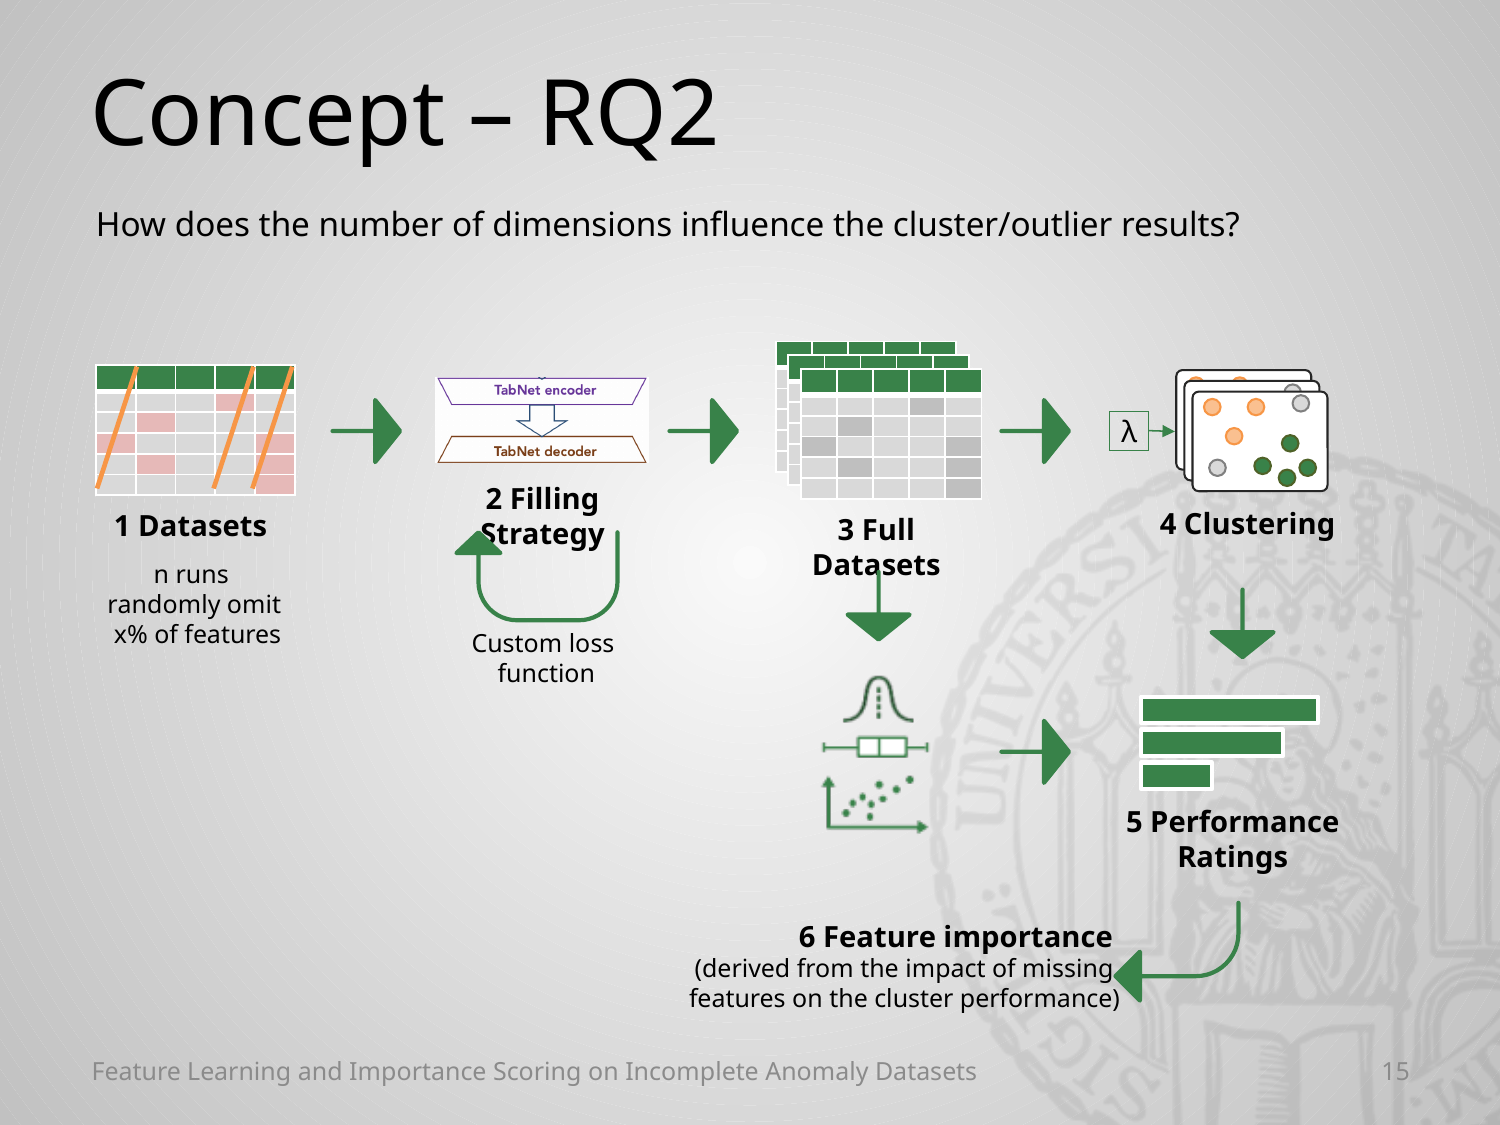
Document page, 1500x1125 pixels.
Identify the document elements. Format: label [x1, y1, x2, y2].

table_cell [777, 370, 787, 388]
table_cell [789, 384, 800, 401]
table_cell [777, 410, 787, 429]
table_cell [176, 455, 213, 474]
text_box [1140, 696, 1319, 790]
table_header [813, 342, 847, 354]
table_cell [802, 398, 836, 415]
table_cell [789, 424, 800, 443]
text_box [330, 398, 402, 465]
text_box [213, 366, 293, 489]
table_cell [777, 389, 787, 408]
table_cell [874, 417, 908, 436]
table_cell [838, 417, 872, 436]
text_box [1138, 497, 1357, 548]
table_cell [176, 434, 213, 453]
table_header [934, 356, 968, 368]
table_header [838, 370, 872, 392]
table_cell [789, 403, 800, 422]
table_cell [777, 431, 787, 450]
text_box [667, 398, 739, 465]
picture [434, 377, 649, 463]
table_header [897, 356, 932, 368]
table_cell [910, 458, 944, 477]
table_cell [137, 475, 175, 494]
picture [815, 451, 1500, 1125]
table_cell [838, 437, 872, 456]
table_cell [910, 479, 944, 498]
table_header [789, 356, 824, 379]
text_box [418, 472, 667, 695]
table_cell [176, 413, 213, 432]
table_header [176, 366, 213, 389]
list [95, 195, 1341, 291]
table_header [946, 370, 981, 392]
table_cell [216, 489, 254, 494]
table_cell [946, 398, 981, 415]
table_cell [946, 417, 981, 436]
slide_number [1187, 1042, 1425, 1103]
table_cell [138, 394, 175, 411]
text_box [773, 503, 980, 642]
table_cell [874, 479, 908, 498]
table_cell [802, 458, 836, 477]
table_header [802, 370, 836, 392]
table_cell [838, 398, 872, 415]
table_cell [946, 479, 981, 498]
table_header [777, 342, 811, 365]
table_cell [138, 434, 175, 453]
text_box [1108, 369, 1328, 492]
table_cell [176, 394, 213, 411]
text_box [674, 900, 1241, 1021]
table_cell [874, 437, 908, 456]
table_cell [789, 445, 800, 464]
table_cell [802, 437, 836, 456]
table_cell [874, 398, 908, 415]
text_box [96, 366, 138, 489]
table_cell [838, 458, 872, 477]
table_cell [138, 413, 175, 432]
text_box [999, 398, 1071, 465]
table_header [910, 370, 944, 392]
table_cell [777, 452, 787, 471]
table_cell [789, 465, 800, 484]
table_cell [802, 479, 836, 498]
table_header [885, 342, 919, 354]
table_header [861, 356, 896, 368]
table_cell [256, 475, 294, 494]
table_cell [946, 437, 981, 456]
table_cell [874, 458, 908, 477]
table_header [825, 356, 860, 368]
table_header [874, 370, 908, 392]
text_box [1209, 587, 1276, 659]
table_cell [138, 455, 175, 474]
text_box [1108, 796, 1357, 881]
table_header [138, 366, 175, 389]
footer [76, 1042, 1164, 1103]
text_box [999, 718, 1071, 785]
title [75, 45, 1425, 173]
table_cell [910, 437, 944, 456]
text_box [66, 500, 315, 656]
table_header [921, 342, 955, 354]
table_cell [97, 489, 135, 494]
table_cell [838, 479, 872, 498]
table_cell [910, 398, 944, 415]
table_cell [802, 417, 836, 436]
table_cell [910, 417, 944, 436]
table_cell [176, 475, 214, 494]
table_cell [946, 458, 981, 477]
table_header [849, 342, 883, 354]
